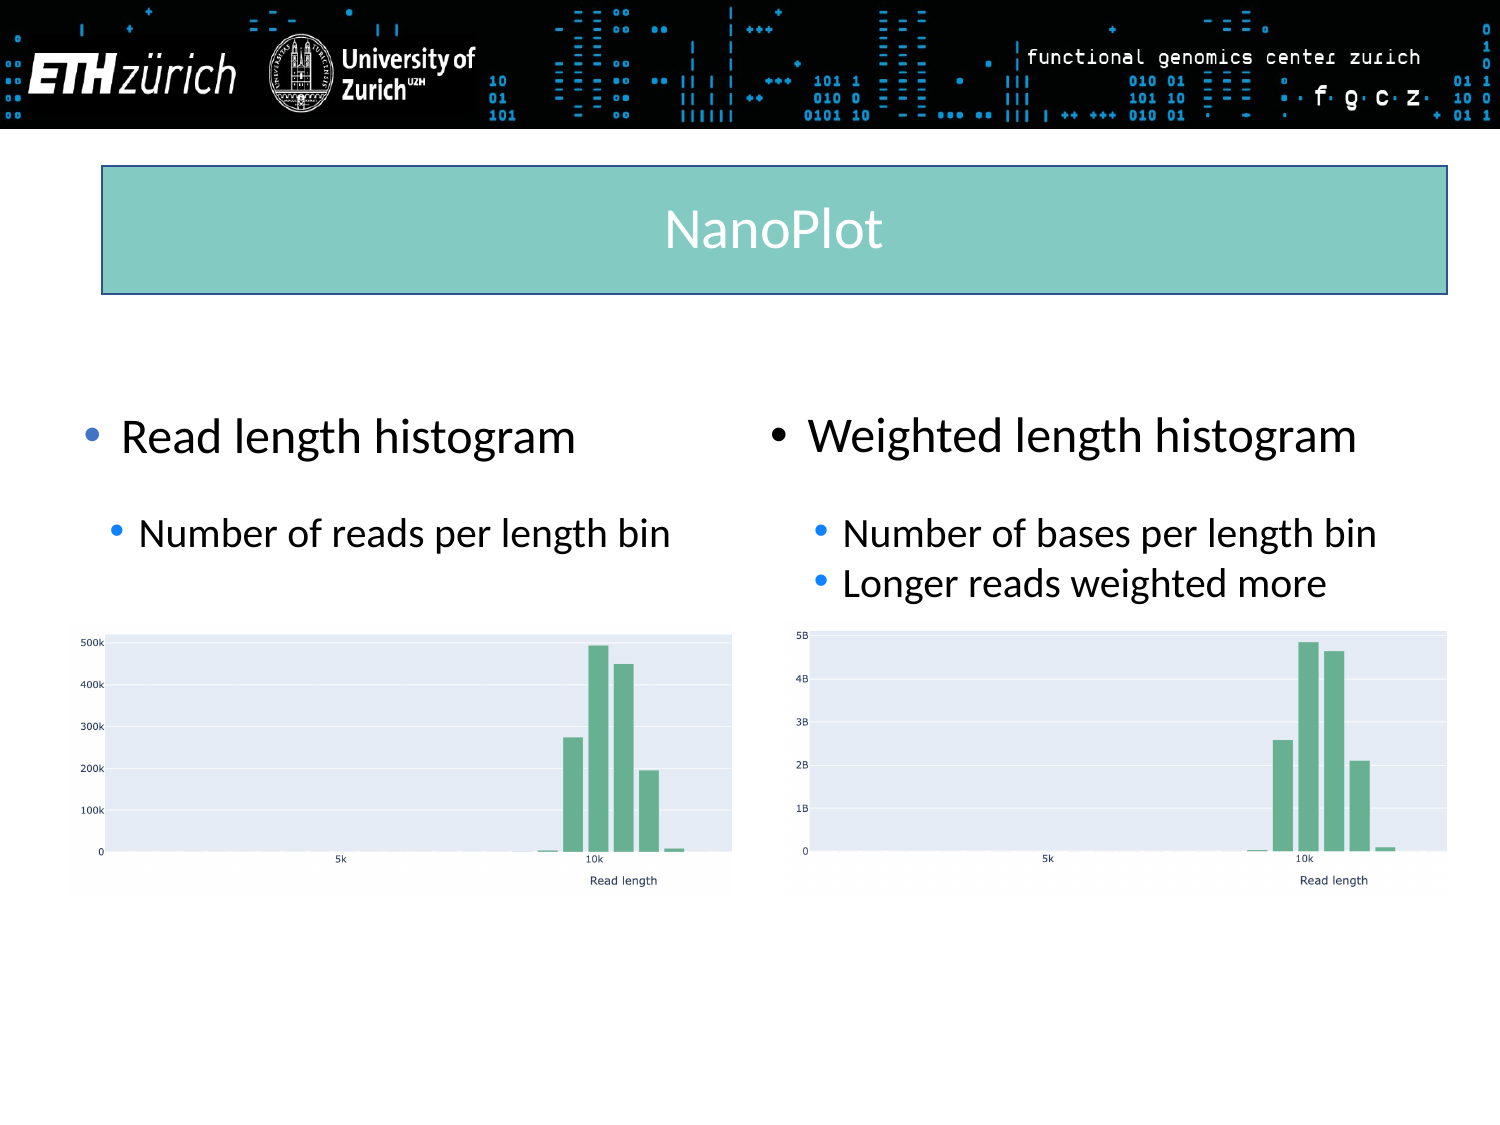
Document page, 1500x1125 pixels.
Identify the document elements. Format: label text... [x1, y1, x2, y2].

picture [783, 620, 1448, 897]
text_box Read length histogram [68, 402, 732, 490]
picture [68, 623, 732, 897]
picture [0, 0, 1500, 129]
text_box NanoPlot [101, 165, 1448, 295]
text_box Weighted length histogram [755, 402, 1419, 490]
text_box Number of bases per length bin Longer reads weighted more [799, 497, 1419, 613]
text_box Number of reads per length bin [94, 498, 703, 563]
